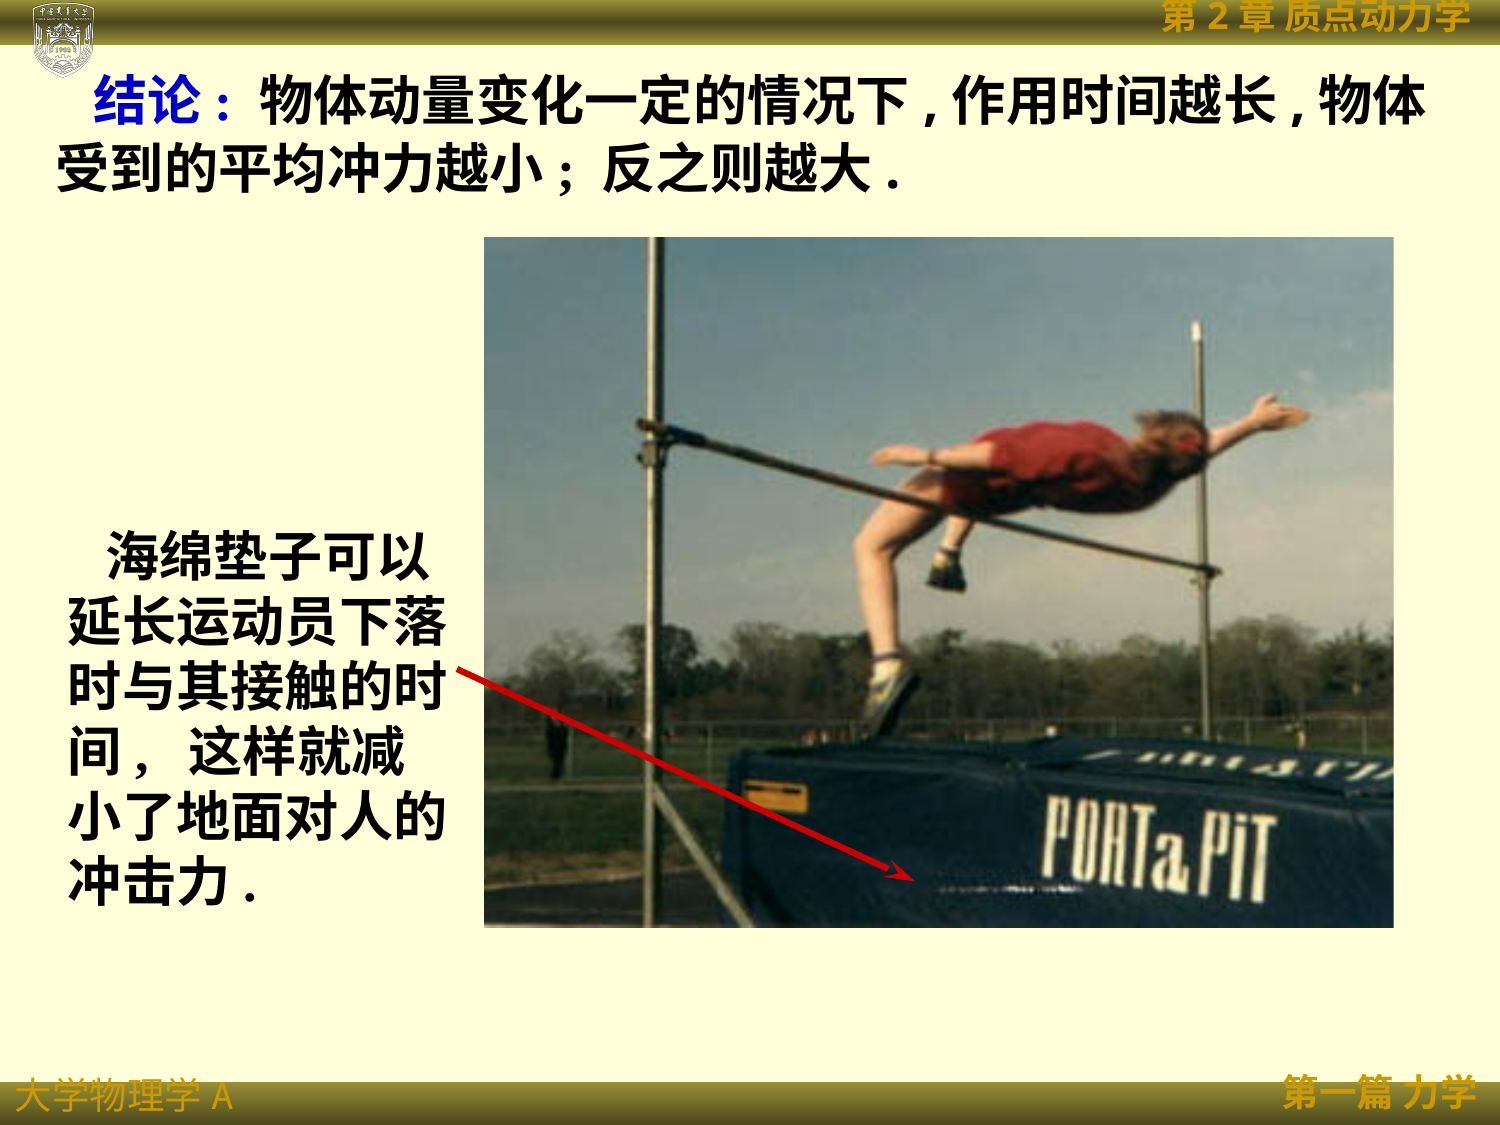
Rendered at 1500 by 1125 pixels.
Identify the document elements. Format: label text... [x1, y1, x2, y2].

picture [483, 237, 1394, 928]
text_box 结论: 物体动量变化一定的情况下,作用时间越长,物体受到的平均冲力越小; 反之则越大. [41, 55, 1447, 208]
picture [29, 0, 97, 79]
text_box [52, 515, 916, 922]
